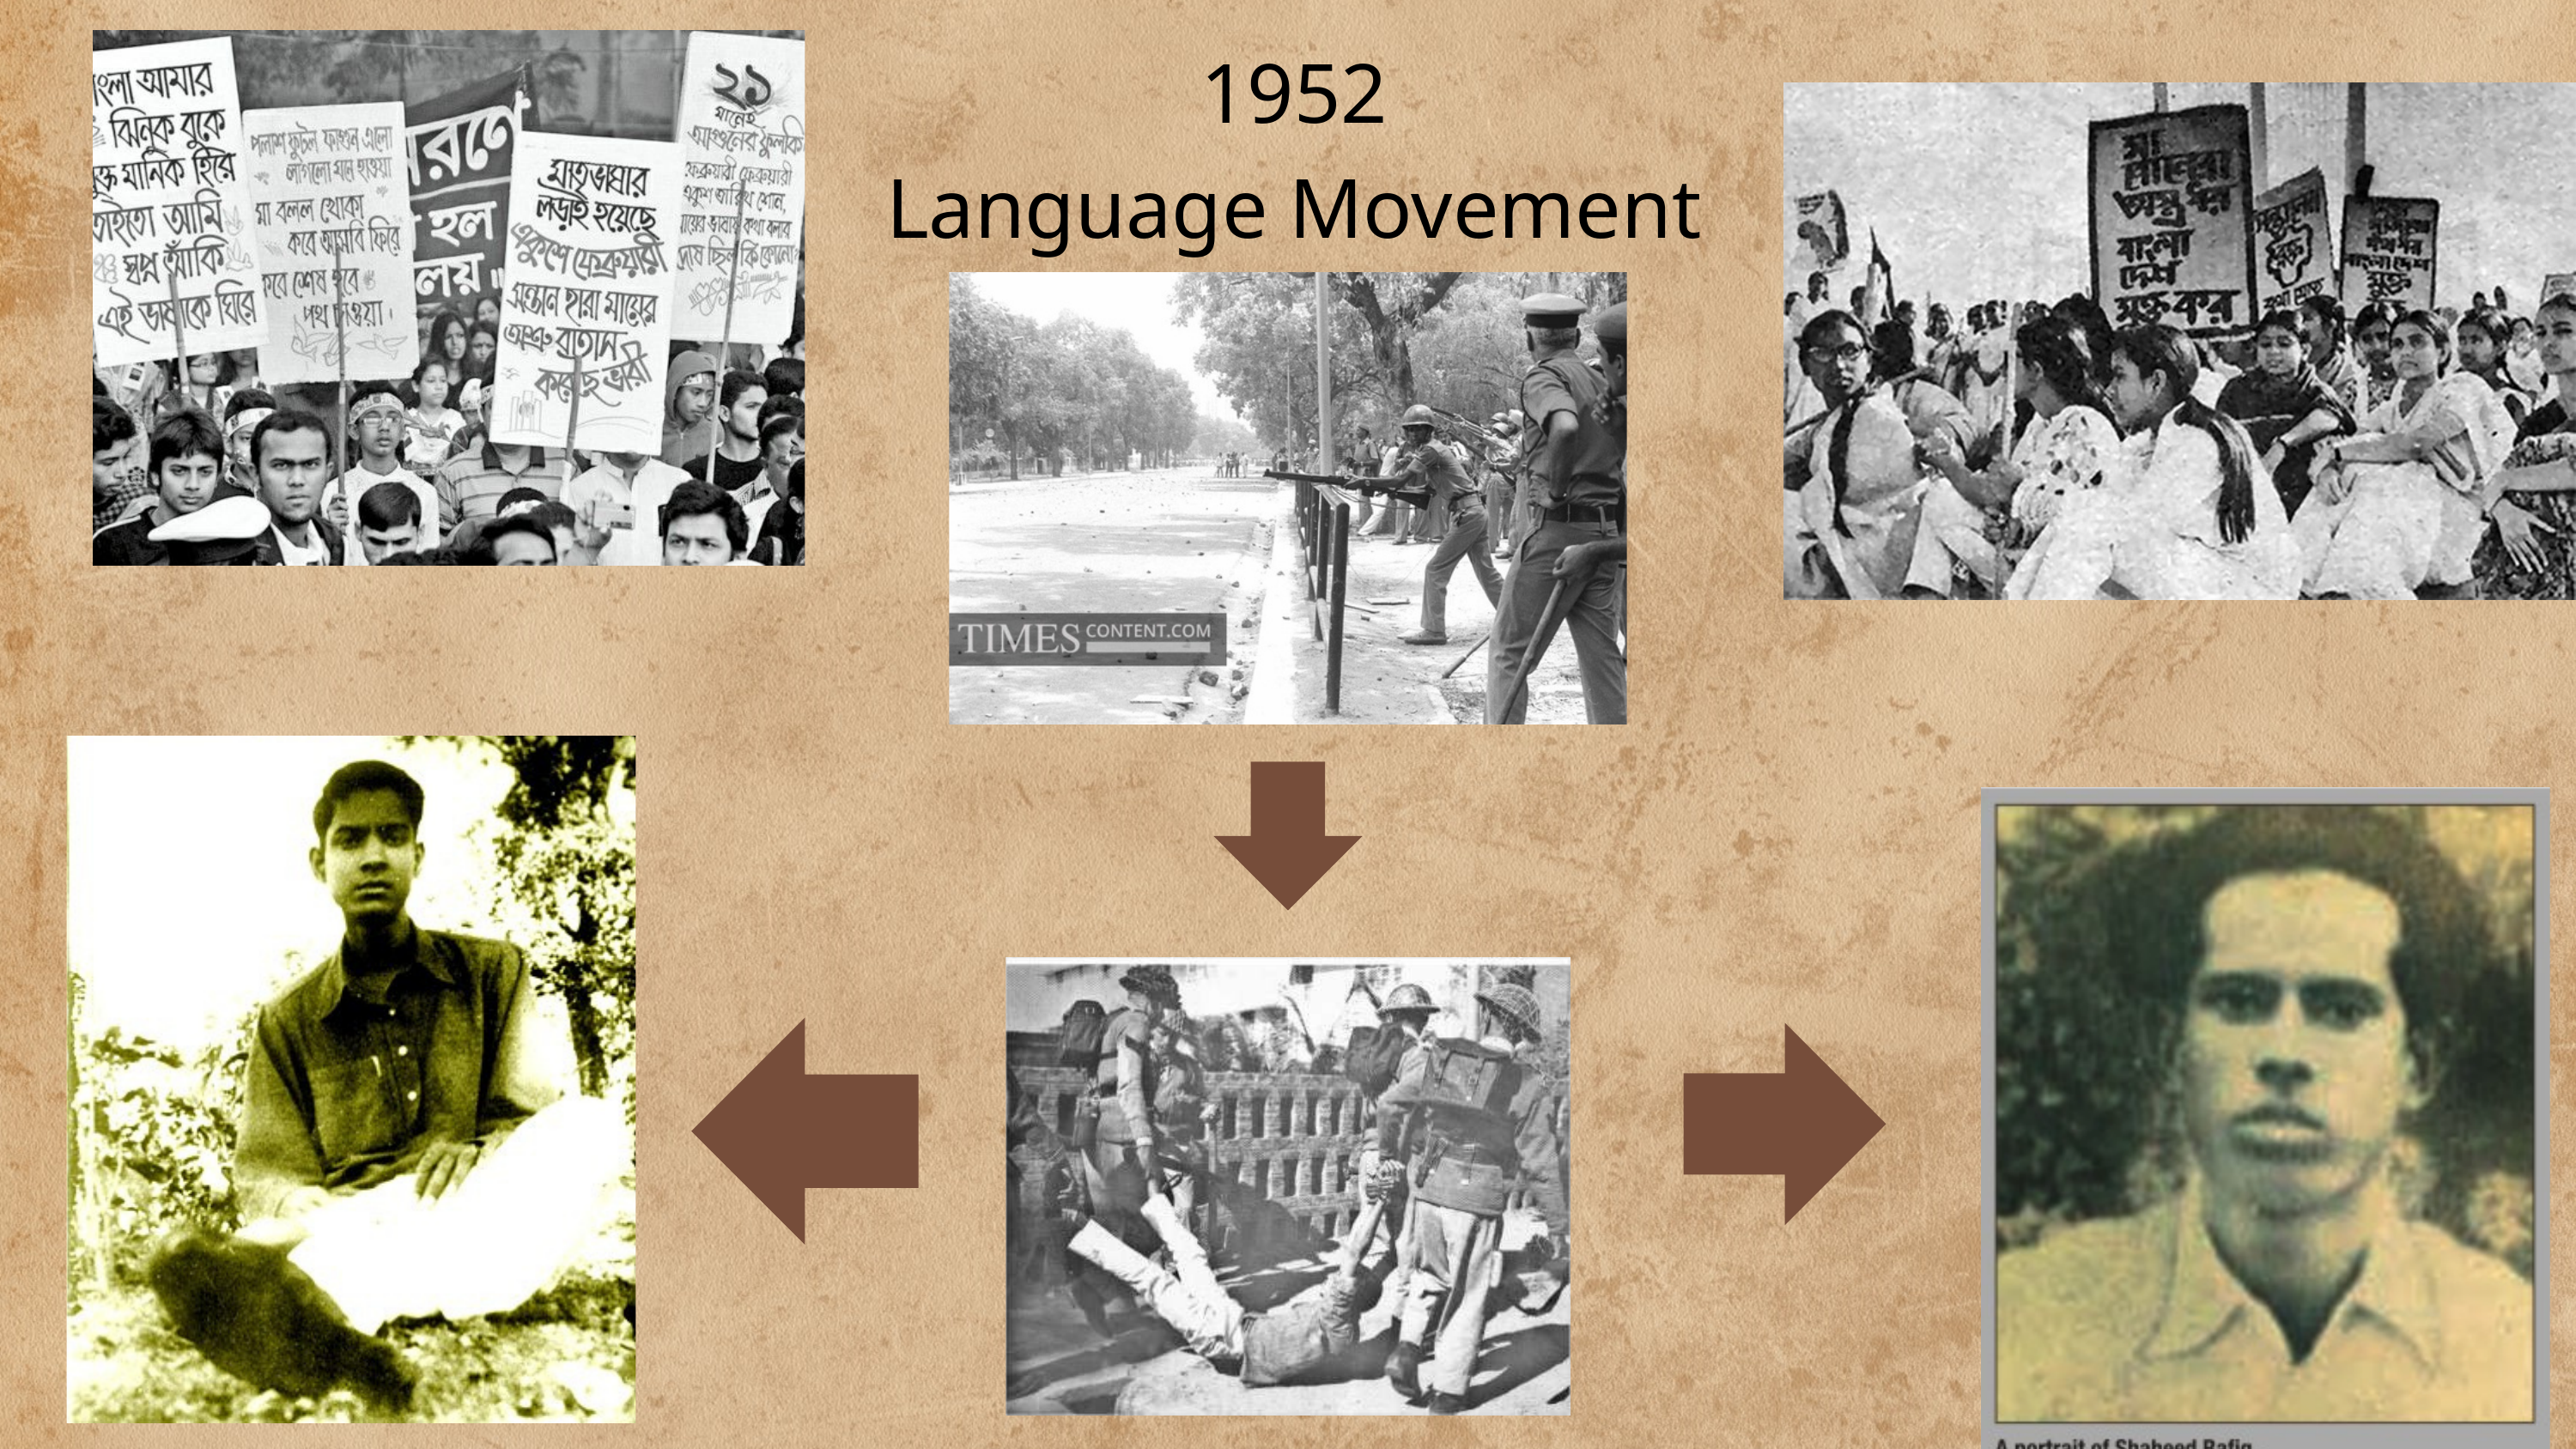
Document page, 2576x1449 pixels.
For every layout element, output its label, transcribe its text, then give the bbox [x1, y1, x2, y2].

text_box [1783, 82, 2576, 600]
text_box [949, 272, 1627, 724]
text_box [40, 709, 662, 1449]
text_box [1954, 761, 2576, 1449]
text_box [1005, 957, 1571, 1416]
text_box 1952 Language Movement [848, 25, 1741, 254]
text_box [690, 1017, 919, 1246]
picture [0, 0, 2576, 1449]
text_box [93, 30, 805, 566]
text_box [1683, 1022, 1886, 1226]
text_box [1213, 761, 1363, 911]
